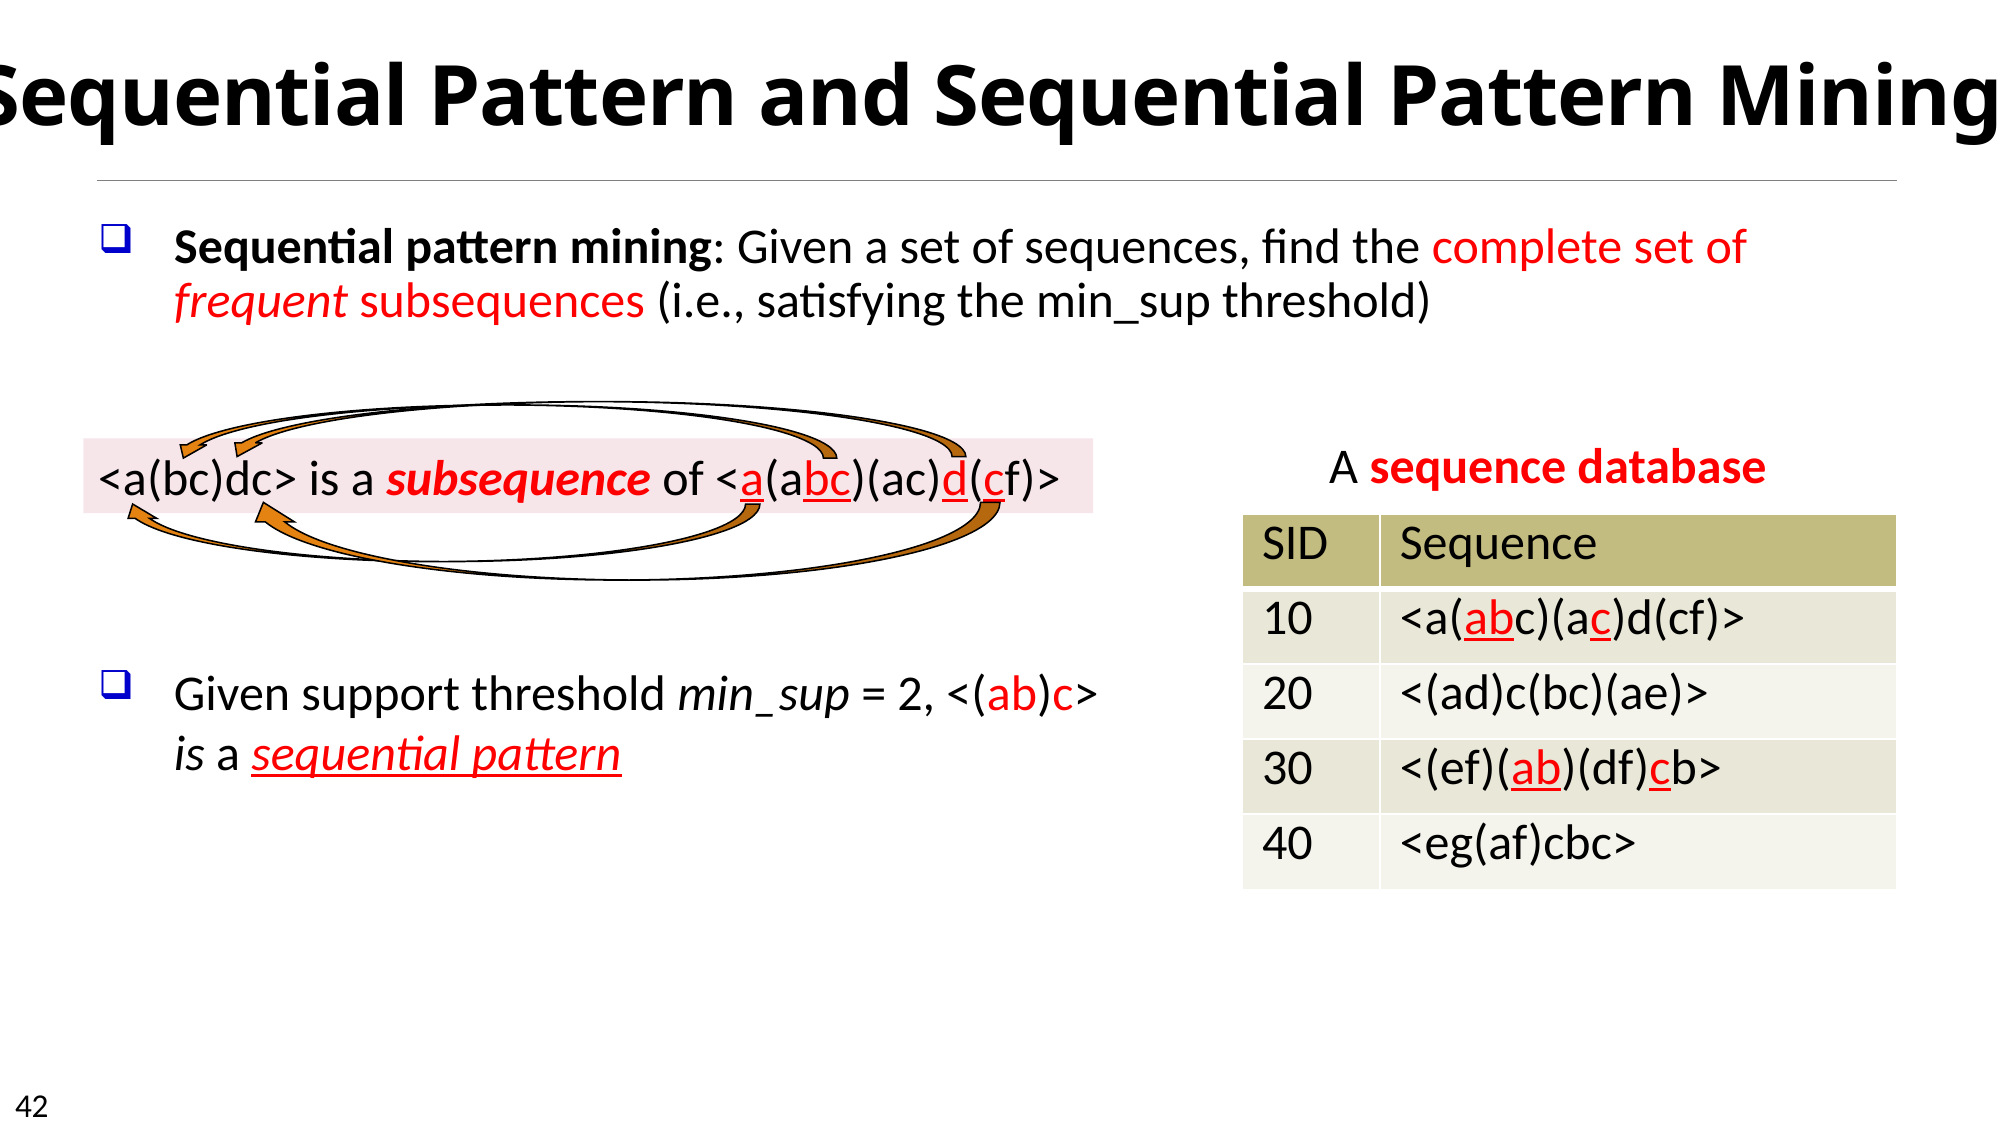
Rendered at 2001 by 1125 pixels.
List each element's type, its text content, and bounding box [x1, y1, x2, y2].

table_cell 10 [1243, 592, 1379, 663]
table_cell 20 [1243, 665, 1379, 738]
table_cell 40 [1243, 815, 1379, 889]
list Sequential pattern mining: Given a set of sequences, find the complete set of frequent subsequences (i.e., satisfying the min_sup threshold) [83, 212, 1934, 346]
title Sequential Pattern and Sequential Pattern Mining [0, 55, 2000, 150]
text_box [128, 504, 373, 561]
text_box Given support threshold min_sup = 2, <(ab)c> is a sequential pattern [83, 580, 1126, 816]
table_cell <(ef)(ab)(df)cb> [1381, 740, 1896, 813]
text_box [234, 401, 966, 457]
text_box A sequence database [1314, 426, 1794, 502]
table_cell <a(abc)(ac)d(cf)> [1381, 592, 1896, 663]
table_cell <(ad)c(bc)(ae)> [1381, 665, 1896, 738]
table_header Sequence [1381, 515, 1896, 586]
text_box [180, 406, 435, 459]
table_header SID [1243, 515, 1379, 586]
table_cell 30 [1243, 740, 1379, 813]
text_box [255, 502, 1000, 581]
text_box <a(bc)dc> is a subsequence of <a(abc)(ac)d(cf)> [83, 438, 1094, 514]
table_cell <eg(af)cbc> [1381, 815, 1896, 889]
